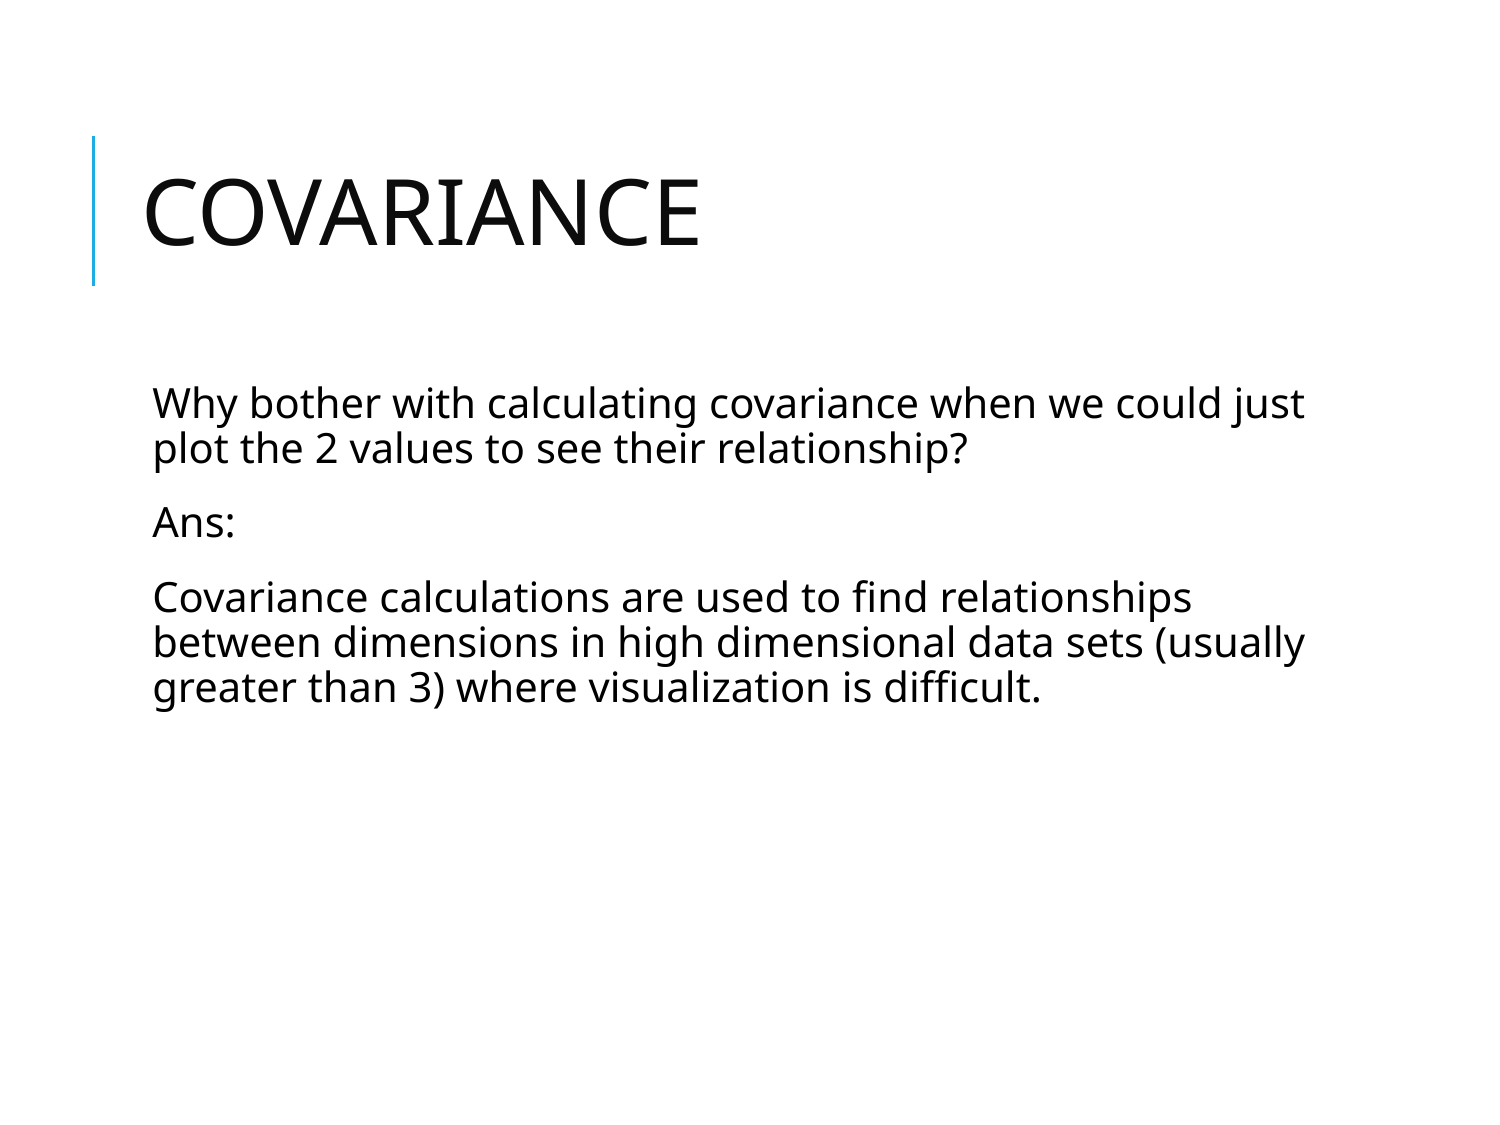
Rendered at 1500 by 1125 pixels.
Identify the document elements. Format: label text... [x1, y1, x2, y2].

list Why bother with calculating covariance when we could just plot the 2 values to see their relationship? Ans: Covariance calculations are used to find relationships between dimensions in high dimensional data sets (usually greater than 3) where visualization is difficult. [126, 375, 1322, 1035]
title COVARIANCE [126, 96, 1322, 342]
